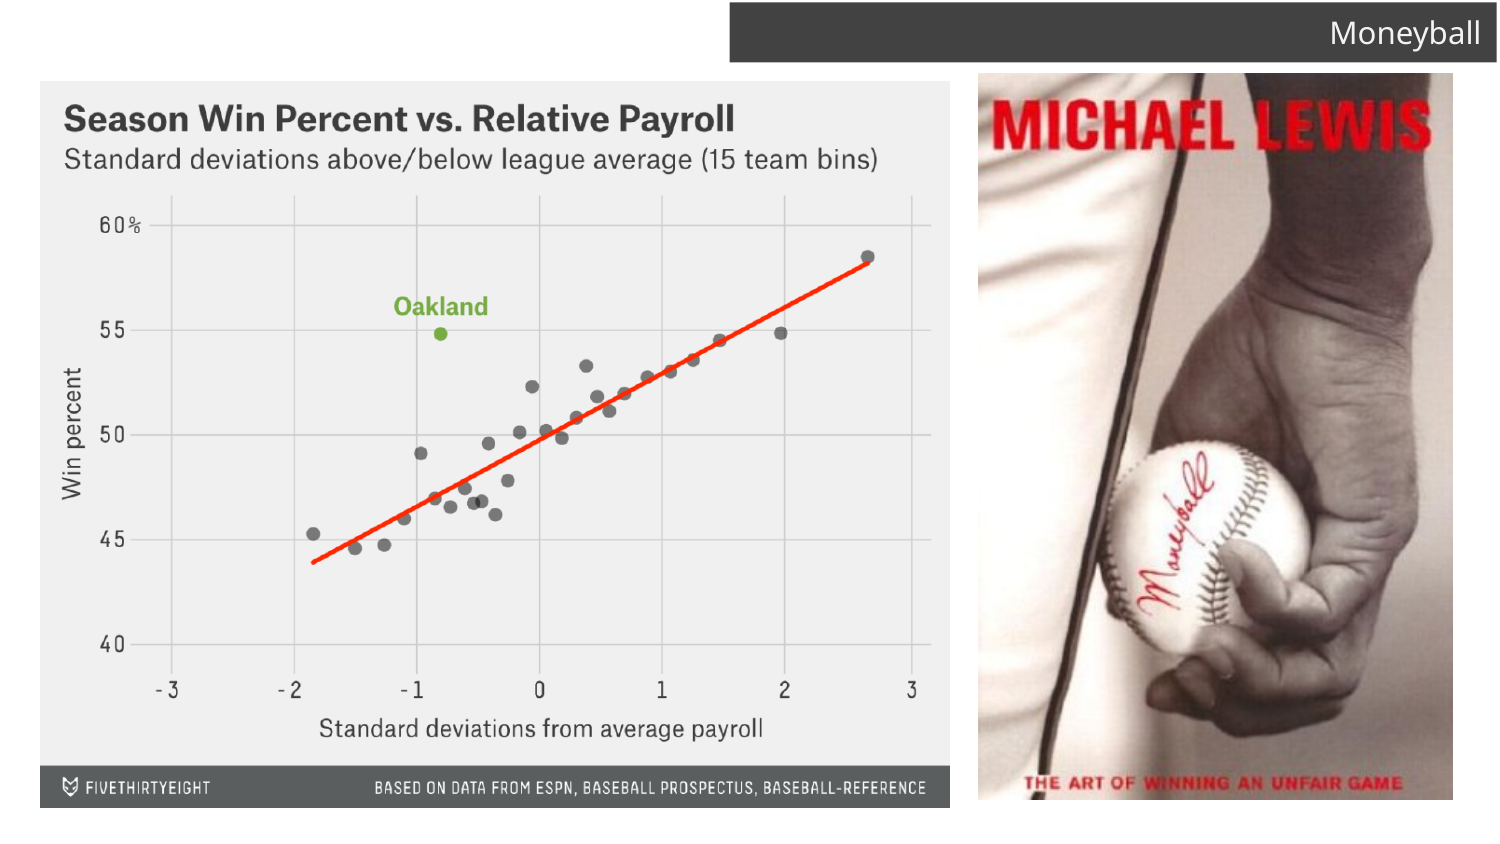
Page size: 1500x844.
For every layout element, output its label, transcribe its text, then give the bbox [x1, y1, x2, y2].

picture [40, 81, 950, 808]
title Moneyball [729, 2, 1497, 63]
picture [977, 73, 1453, 800]
